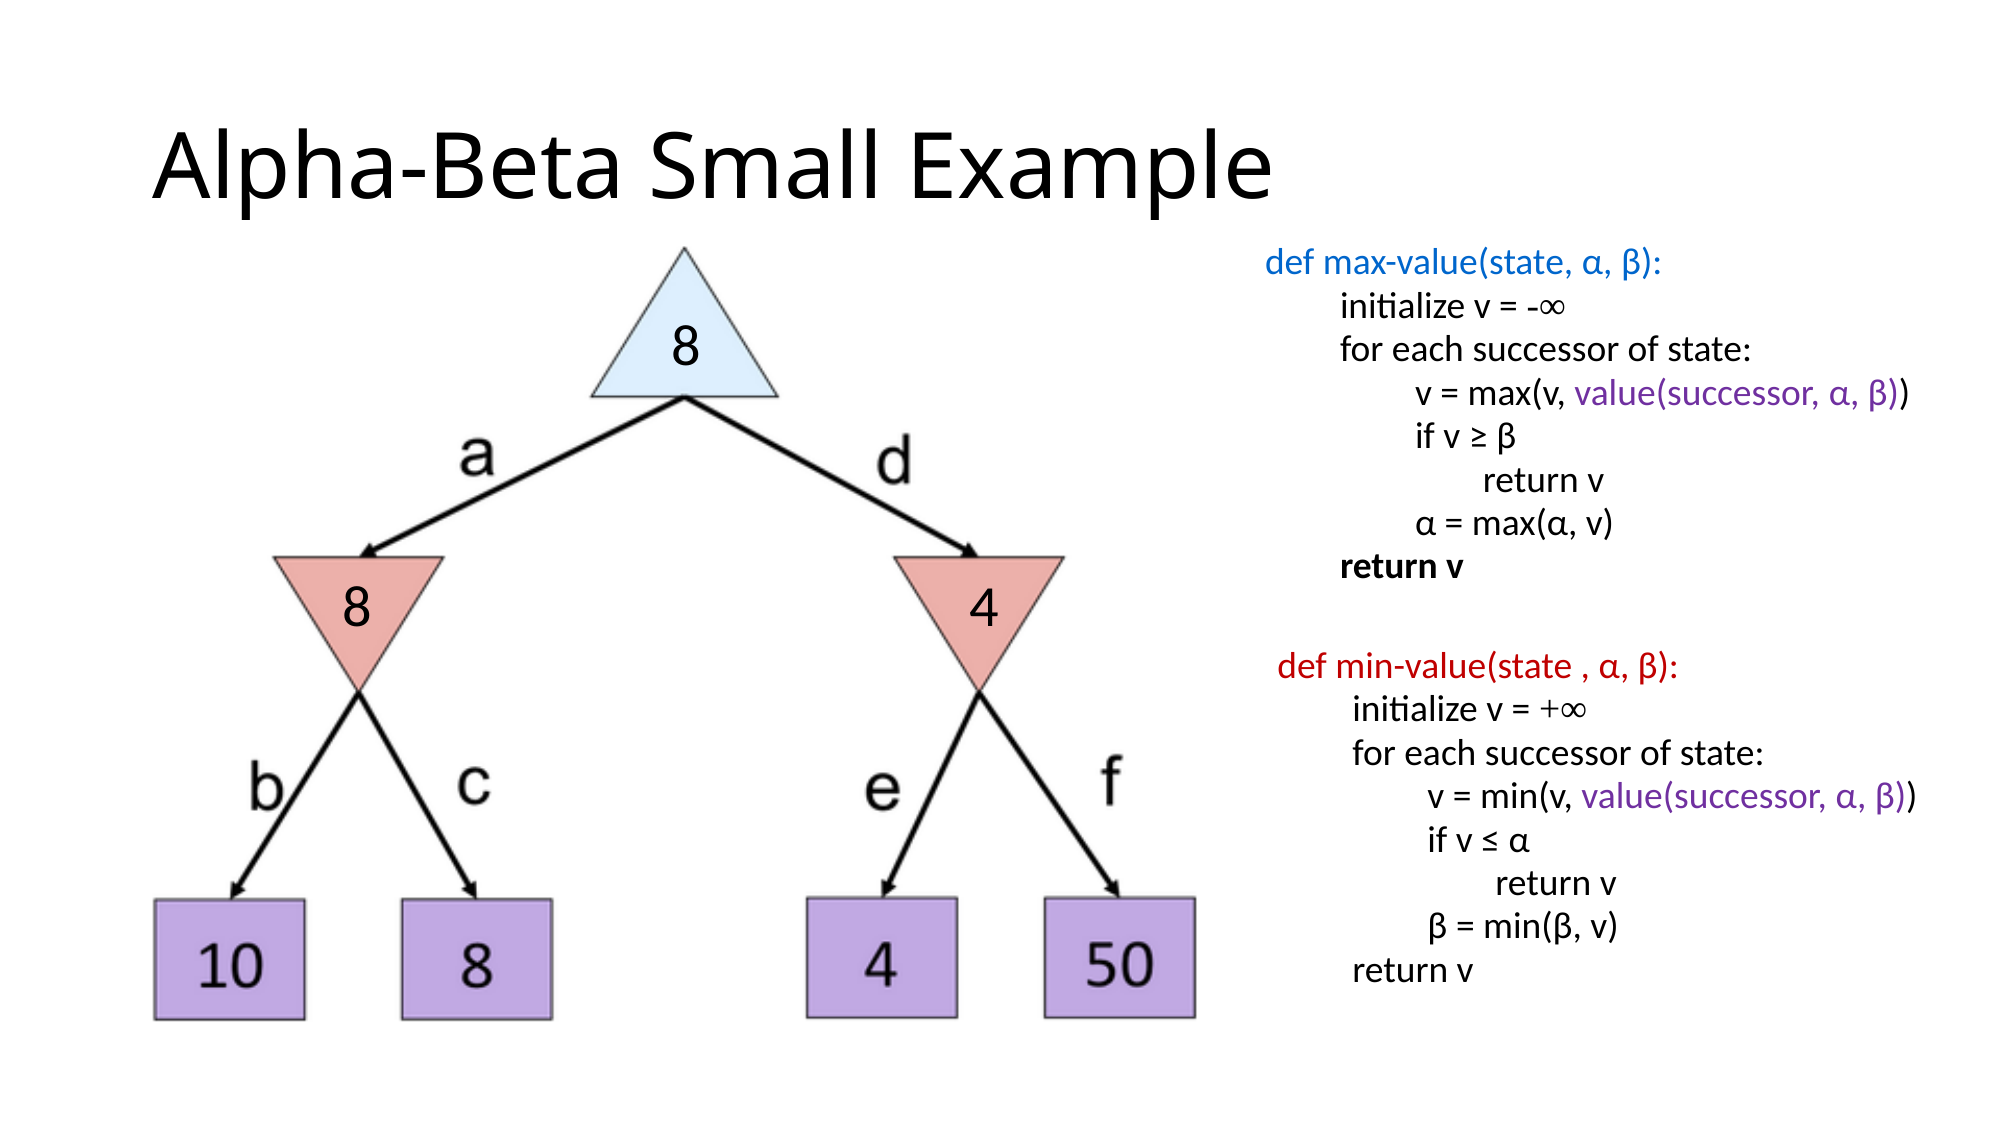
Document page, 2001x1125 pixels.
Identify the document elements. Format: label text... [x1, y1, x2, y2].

picture [137, 245, 1205, 1038]
text_box def max-value(state, α, β): initialize v = -∞ for each successor of state: v = max(v, value(successor, α, β)) if v ≥ β return v α = max(α, v) return v [1249, 168, 2000, 531]
text_box def min-value(state , α, β): initialize v = +∞ for each successor of state: v = min(v, value(successor, α, β)) if v ≤ α return v β = min(β, v) return v [1262, 641, 2000, 1017]
title Alpha-Beta Small Example [137, 59, 1863, 278]
